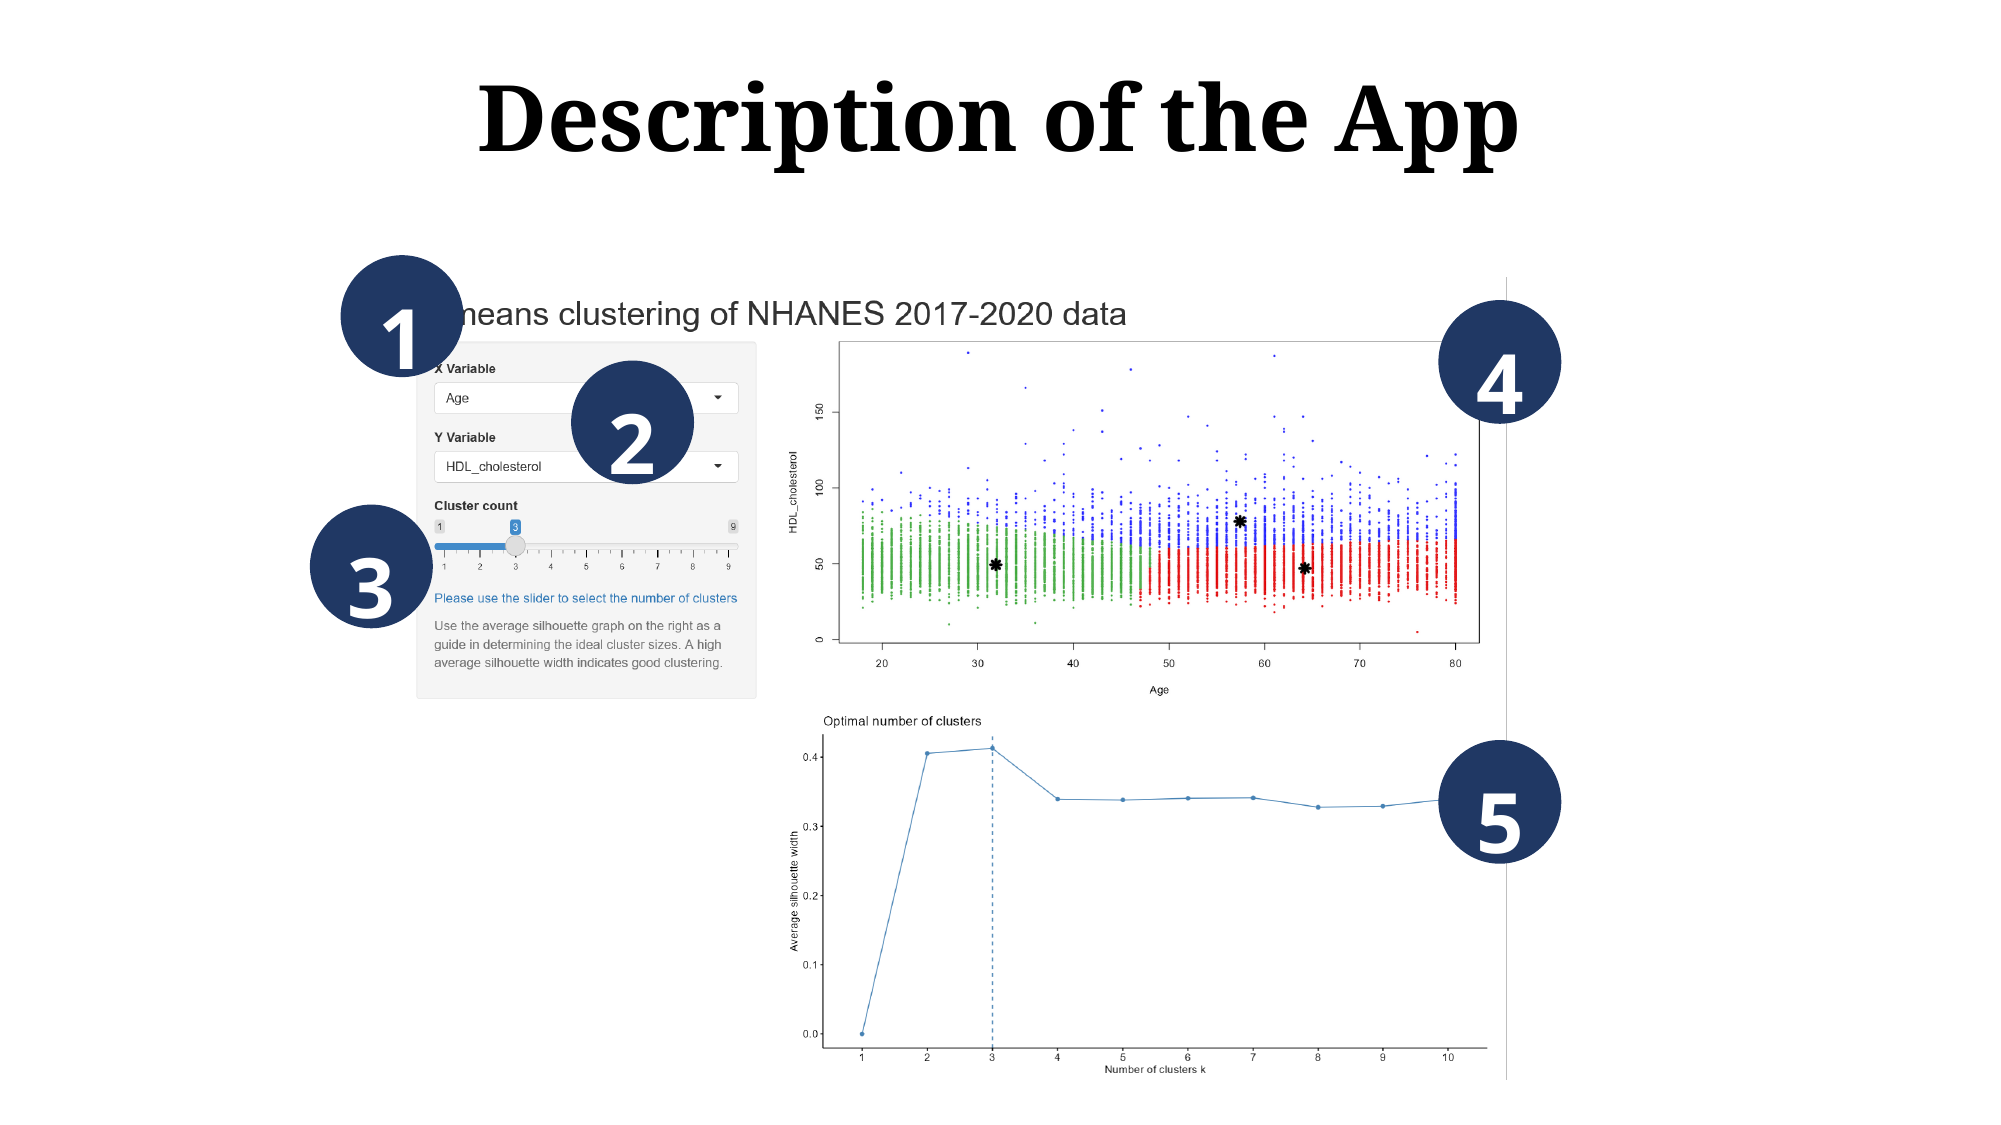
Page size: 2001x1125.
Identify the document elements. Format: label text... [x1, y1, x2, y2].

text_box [309, 504, 433, 631]
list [402, 277, 1507, 1080]
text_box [340, 255, 464, 379]
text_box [571, 360, 694, 486]
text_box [1438, 299, 1562, 426]
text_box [1438, 739, 1562, 866]
title Description of the App [137, 12, 1863, 231]
